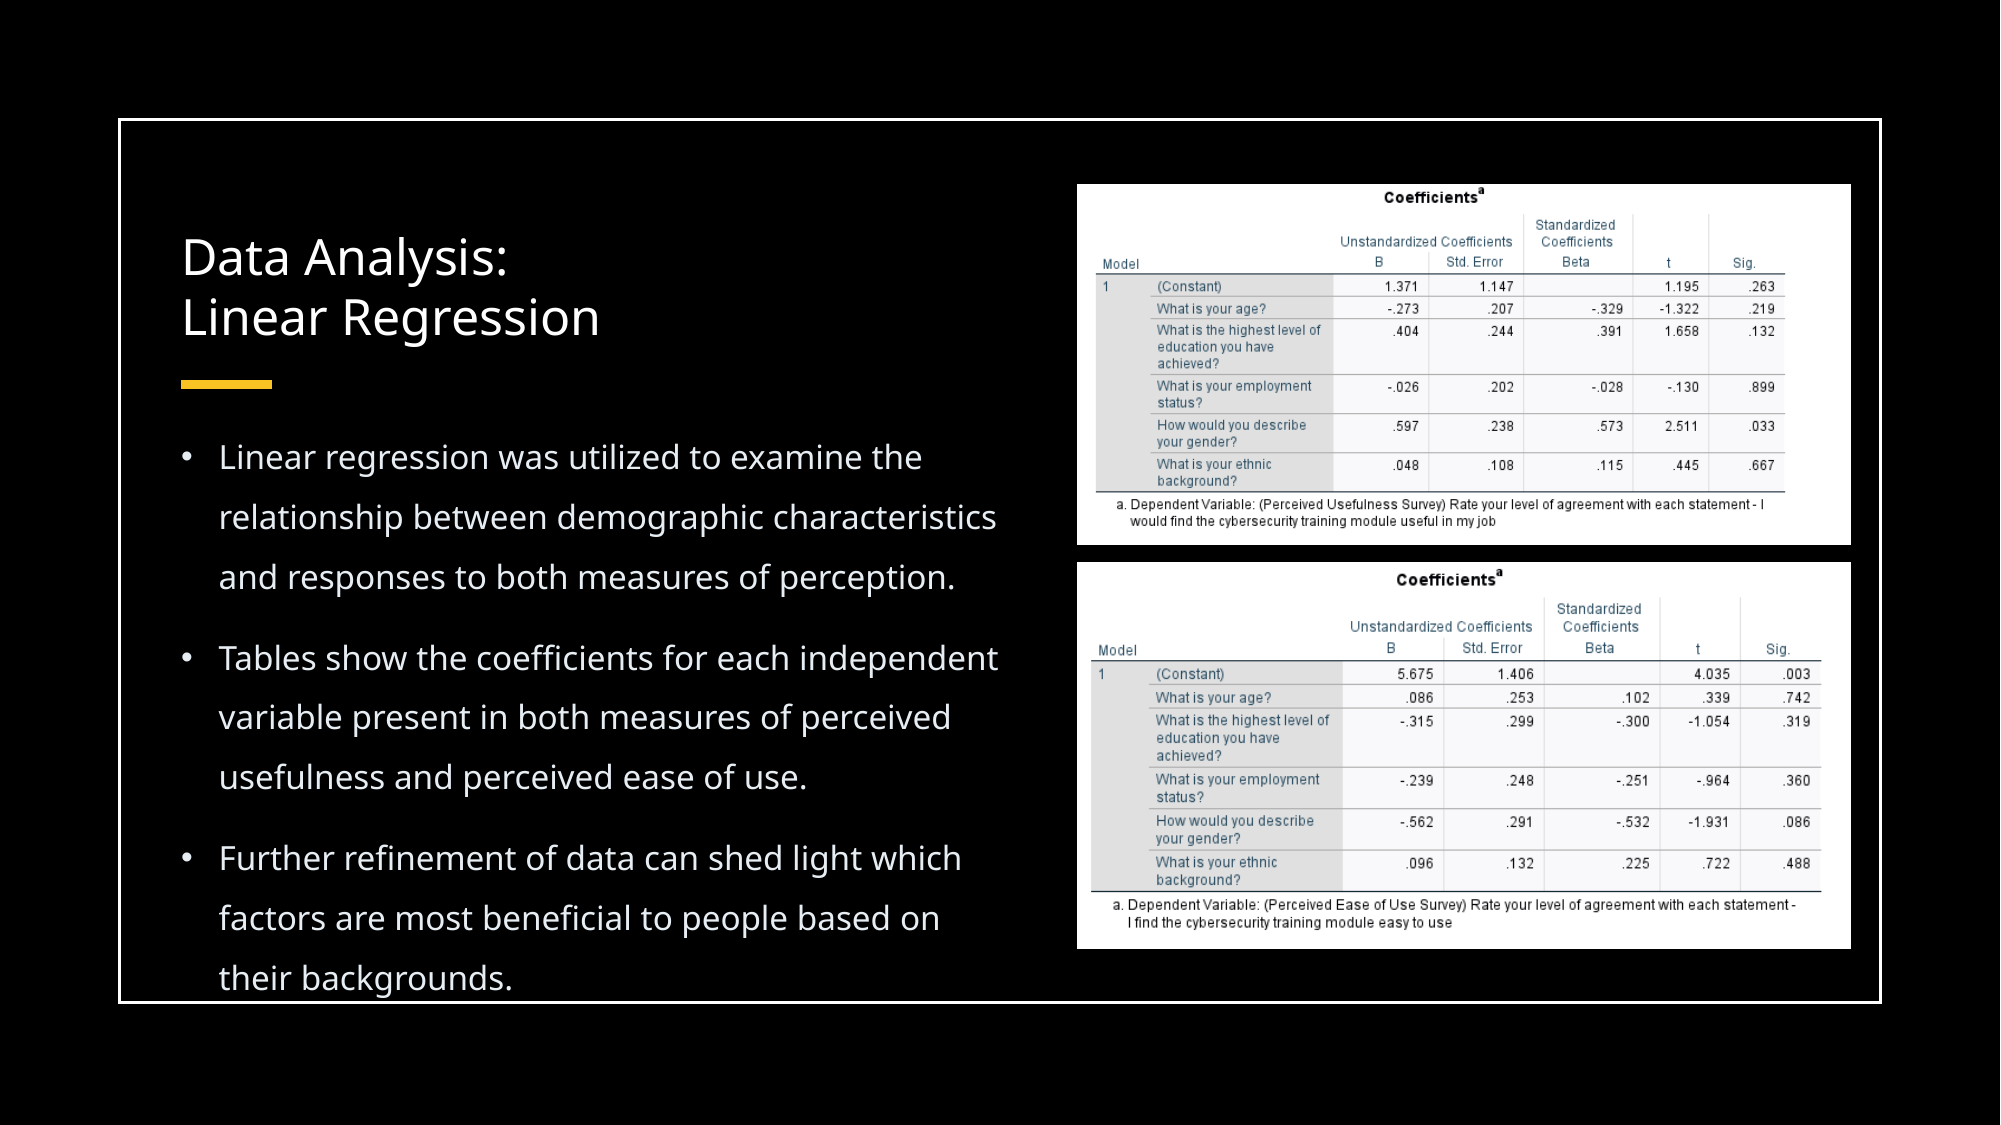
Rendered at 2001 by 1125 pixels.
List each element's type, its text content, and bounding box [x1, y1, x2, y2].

list Linear regression was utilized to examine the relationship between demographic characteristics and responses to both measures of perception. Tables show the coefficients for each independent variable present in both measures of perceived usefulness and perceived ease of use. Further refinement of data can shed light which factors are most beneficial to people based on their backgrounds. [181, 416, 1019, 944]
title Data Analysis: Linear Regression [181, 184, 1077, 346]
picture [1077, 184, 1851, 545]
picture [1077, 562, 1851, 949]
